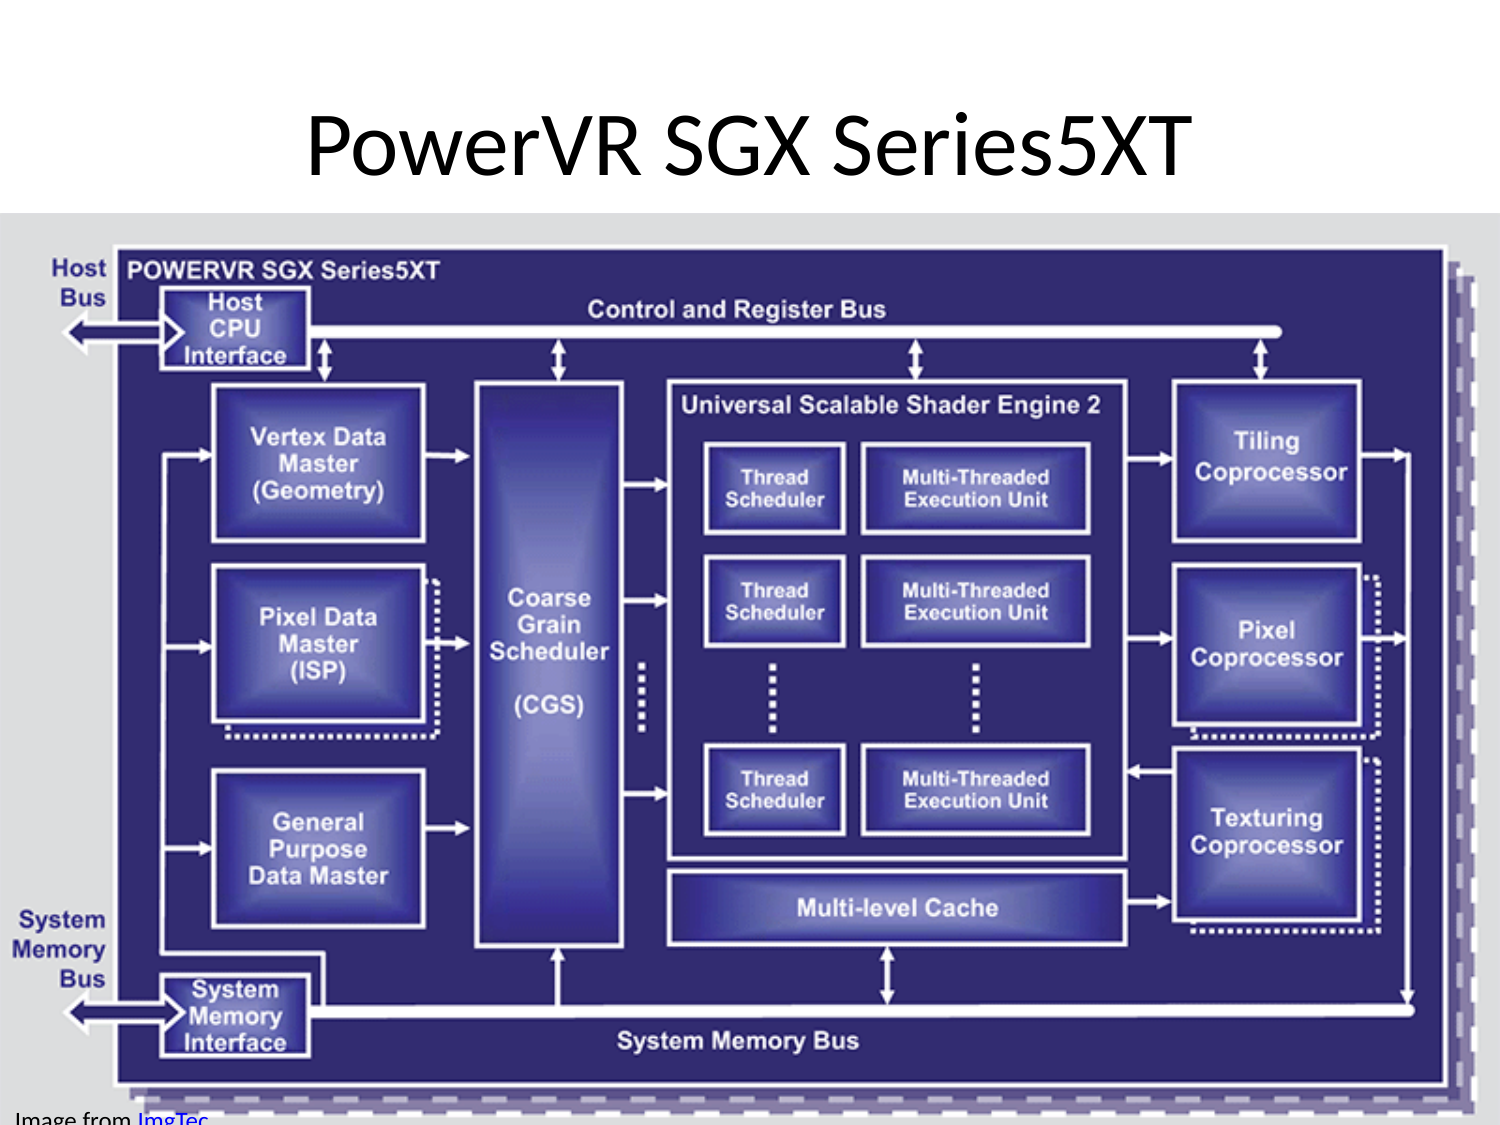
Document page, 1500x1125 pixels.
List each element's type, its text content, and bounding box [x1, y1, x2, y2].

picture [0, 212, 1500, 1125]
title PowerVR SGX Series5XT [75, 45, 1425, 211]
